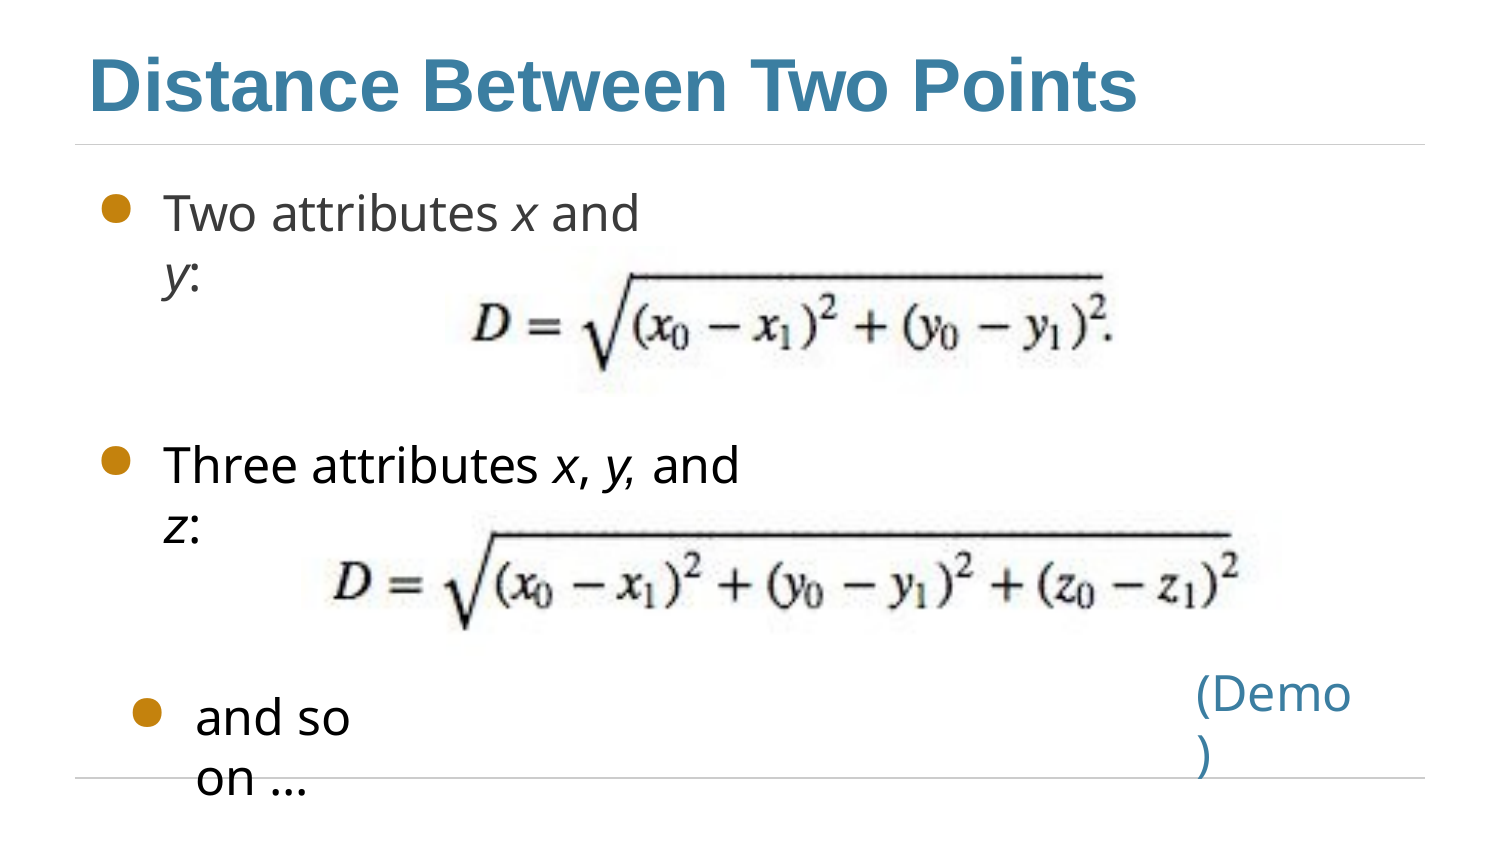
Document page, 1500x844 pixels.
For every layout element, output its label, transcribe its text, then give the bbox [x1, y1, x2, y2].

text_box Two attributes x and y: [94, 179, 667, 302]
text_box (Demo) [1194, 659, 1366, 782]
title Distance Between Two Points [86, 34, 1147, 178]
picture [445, 246, 1120, 397]
picture [300, 510, 1282, 656]
text_box Three attributes x, y, and z: [94, 431, 769, 554]
text_box and so on ... [125, 683, 473, 806]
